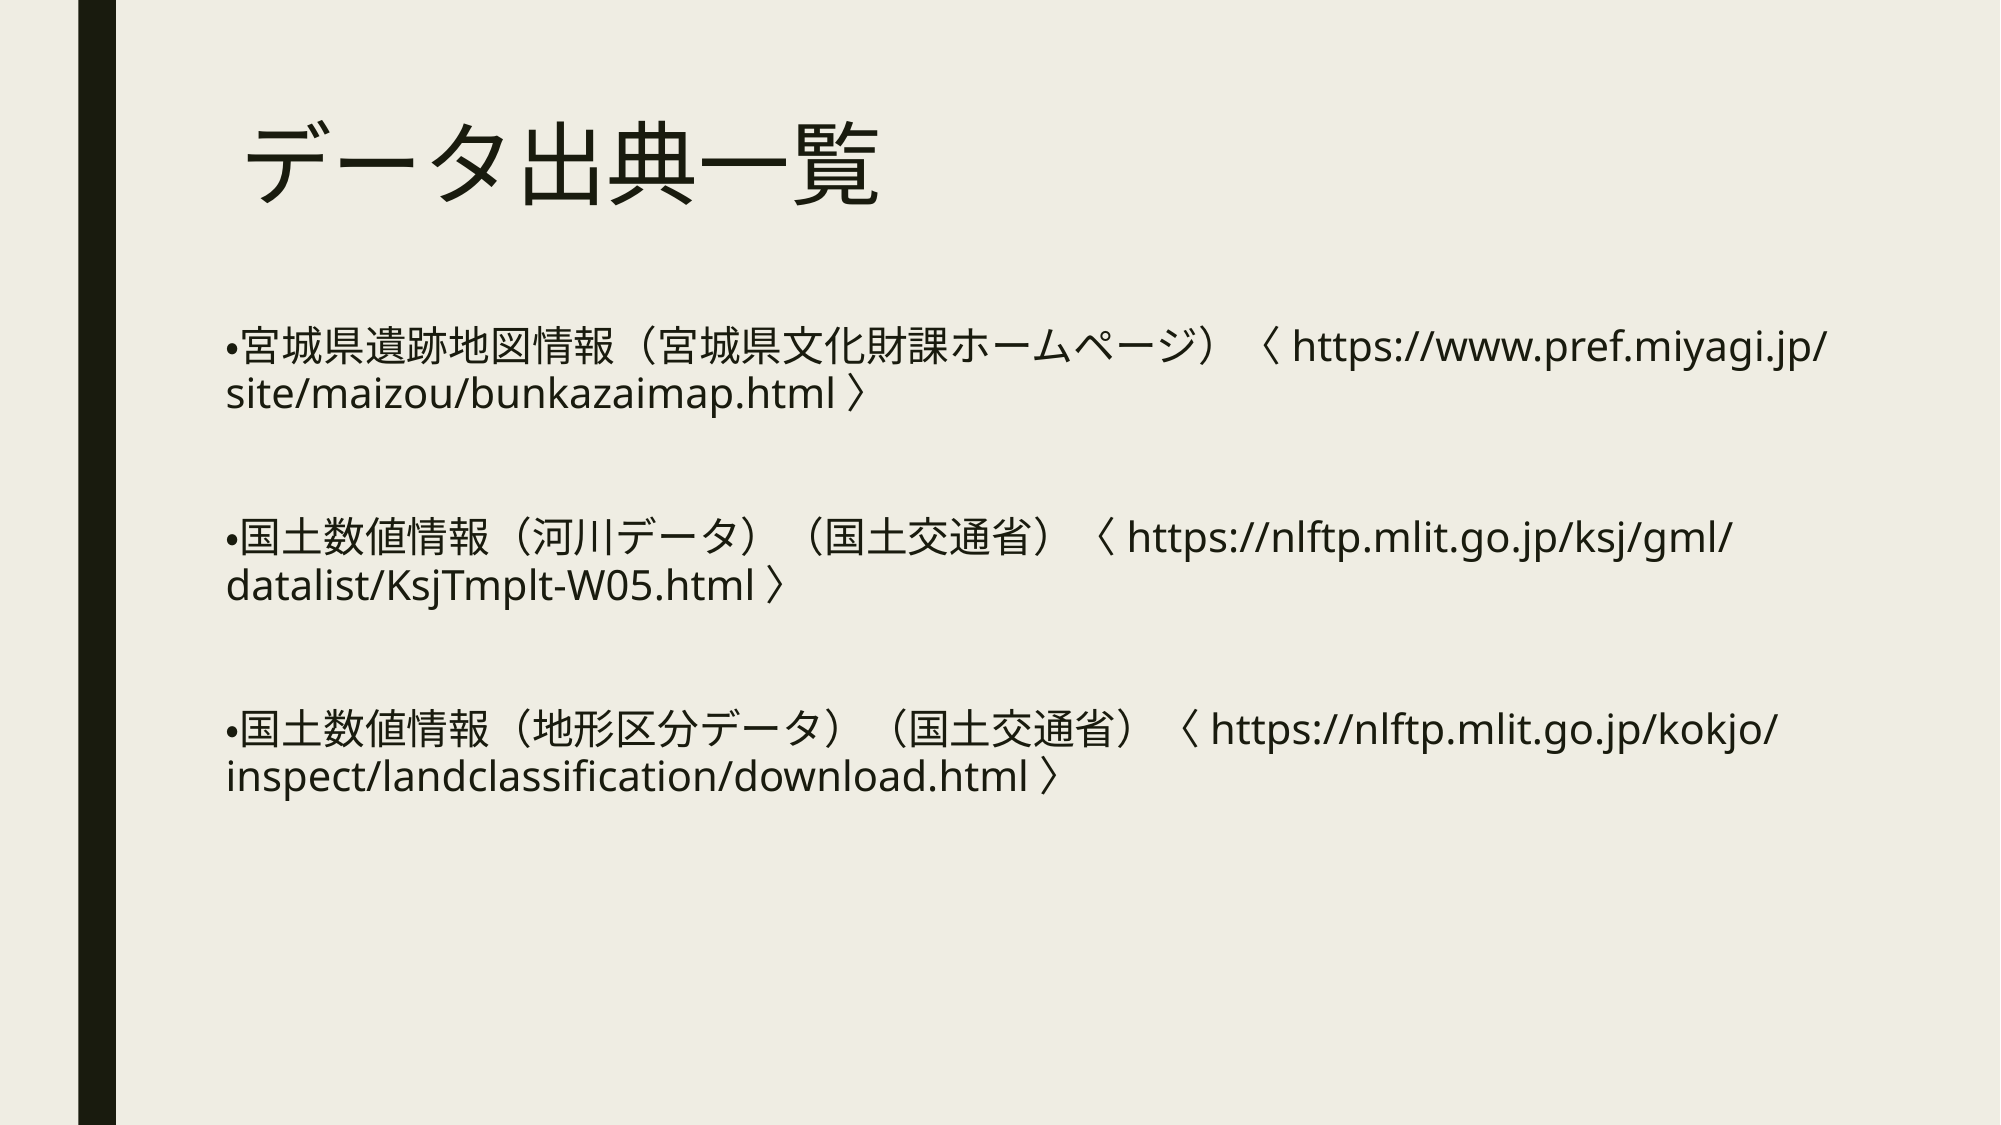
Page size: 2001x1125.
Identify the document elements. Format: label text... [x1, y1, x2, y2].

list ・宮城県遺跡地図情報（宮城県文化財課ホームページ）〈https://www.pref.miyagi.jp/site/maizou/bunkazaimap.html〉 ・国土数値情報（河川データ）（国土交通省）〈https://nlftp.mlit.go.jp/ksj/gml/datalist/KsjTmplt-W05.html〉 ・国土数値情報（地形区分データ）（国土交通省）〈https://nlftp.mlit.go.jp/kokjo/inspect/landclassification/download.html〉 [210, 316, 1904, 905]
title データ出典一覧 [225, 112, 1800, 266]
